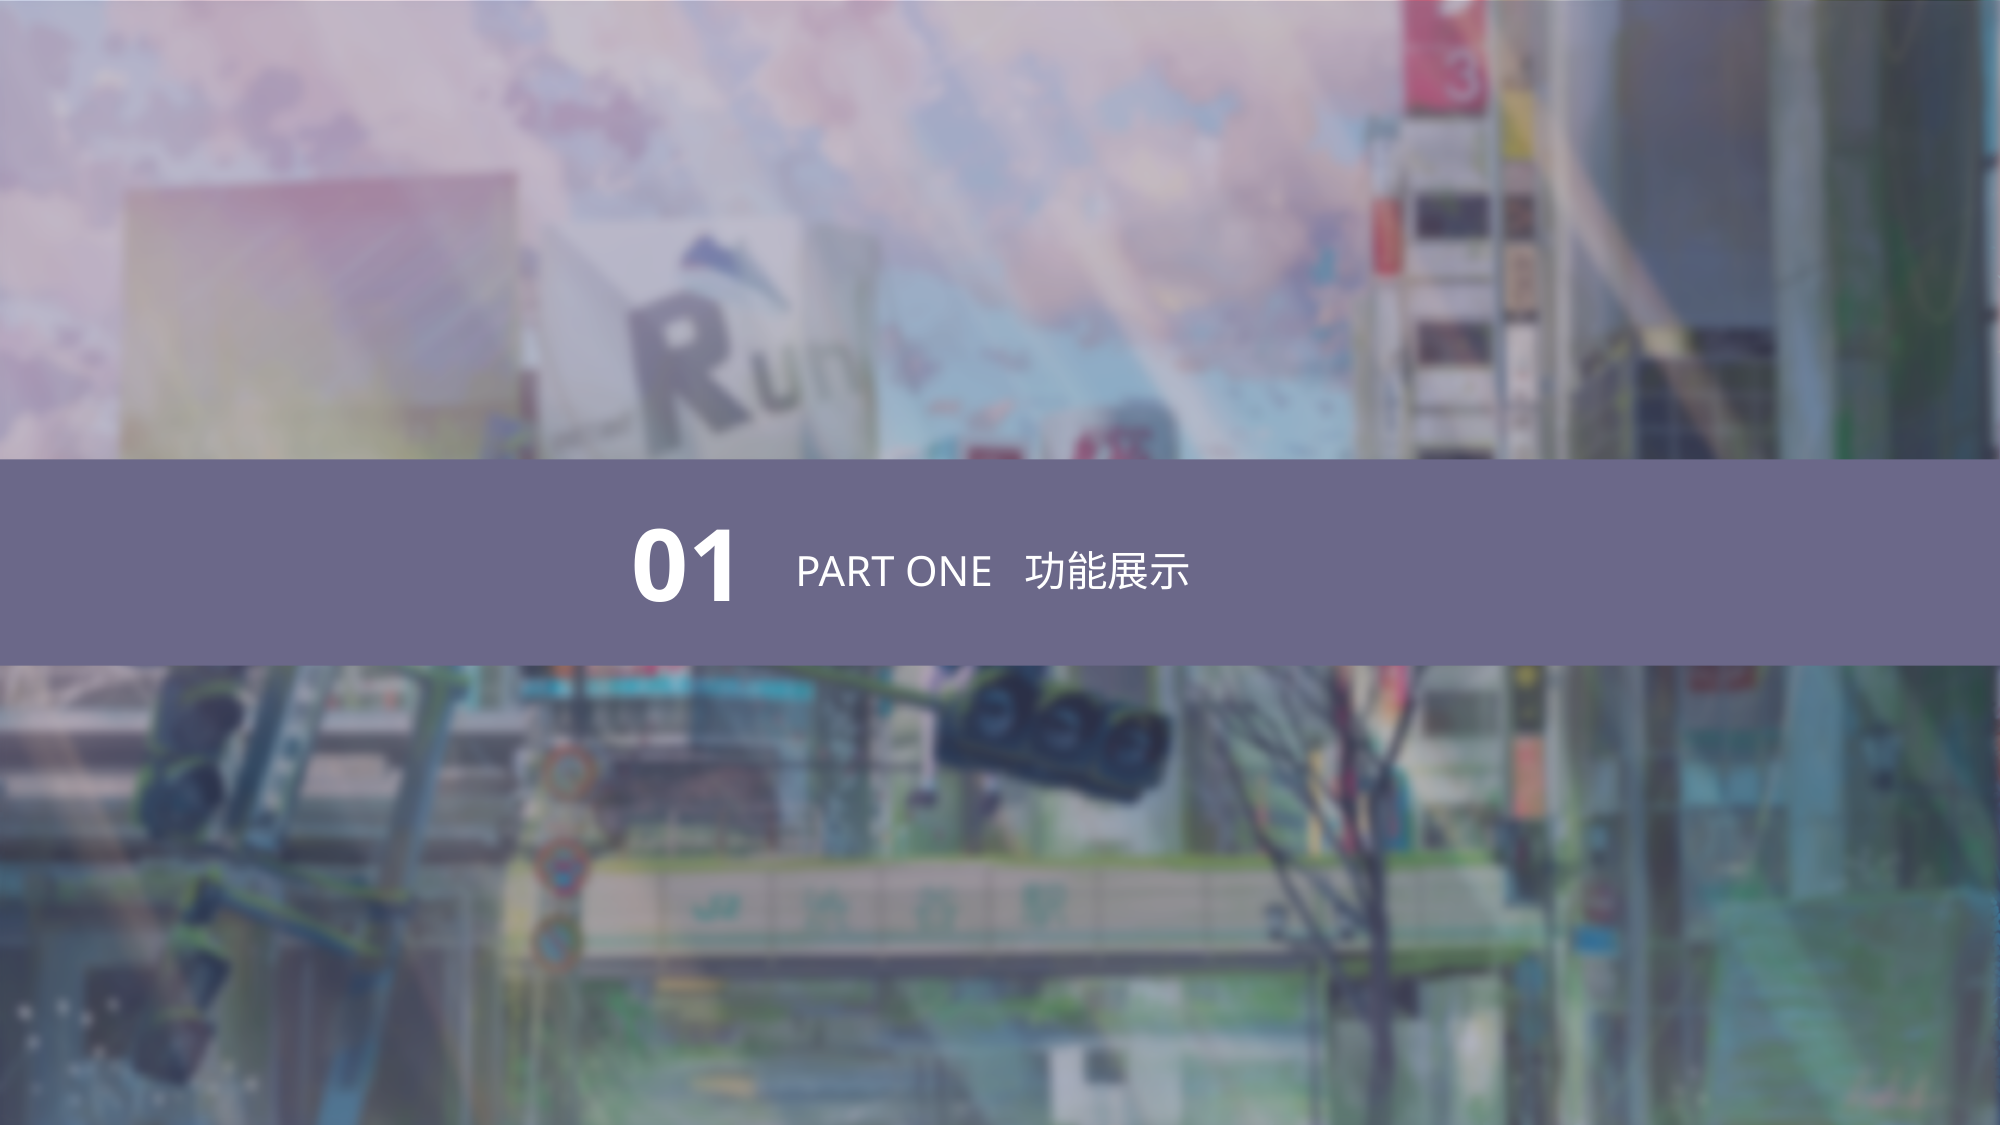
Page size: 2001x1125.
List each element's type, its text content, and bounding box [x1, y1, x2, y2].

text_box 01 [616, 494, 761, 629]
text_box PART ONE 功能展示 [780, 522, 1490, 602]
text_box [0, 458, 2000, 667]
